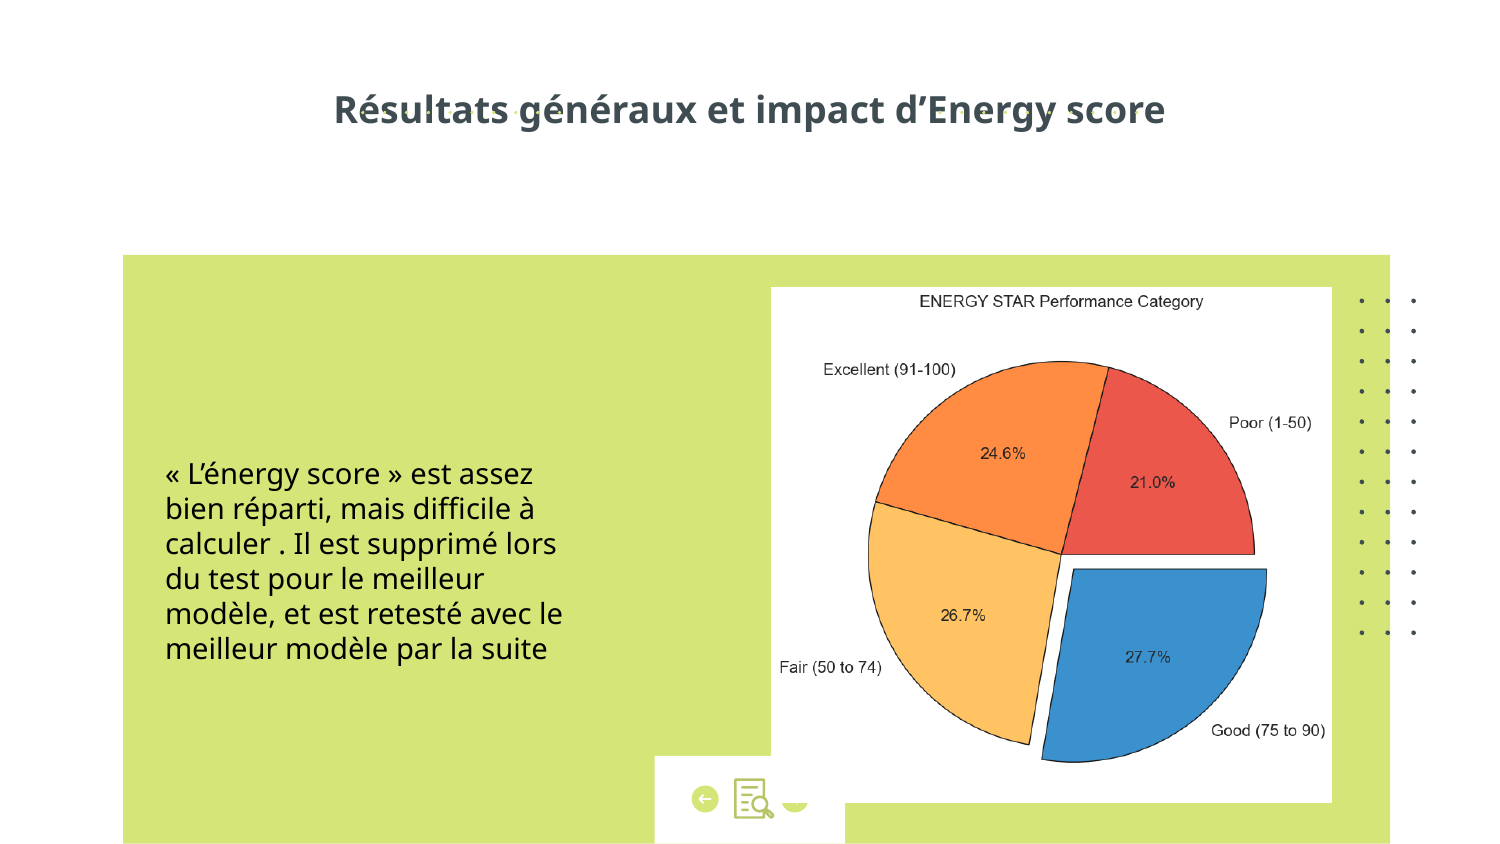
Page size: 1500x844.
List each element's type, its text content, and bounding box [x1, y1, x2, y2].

title Résultats généraux et impact d’Energy score [278, 70, 1221, 150]
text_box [938, 110, 1140, 115]
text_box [1358, 298, 1417, 636]
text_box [360, 110, 562, 115]
list « L’énergy score » est assez bien réparti, mais difficile à calculer . Il est supprimé lors du test pour le meilleur modèle, et est retesté avec le meilleur modèle par la suite [150, 374, 615, 746]
picture [771, 286, 1332, 803]
text_box [734, 778, 775, 819]
text_box [123, 254, 1391, 844]
text_box [691, 785, 719, 813]
text_box [654, 755, 846, 844]
